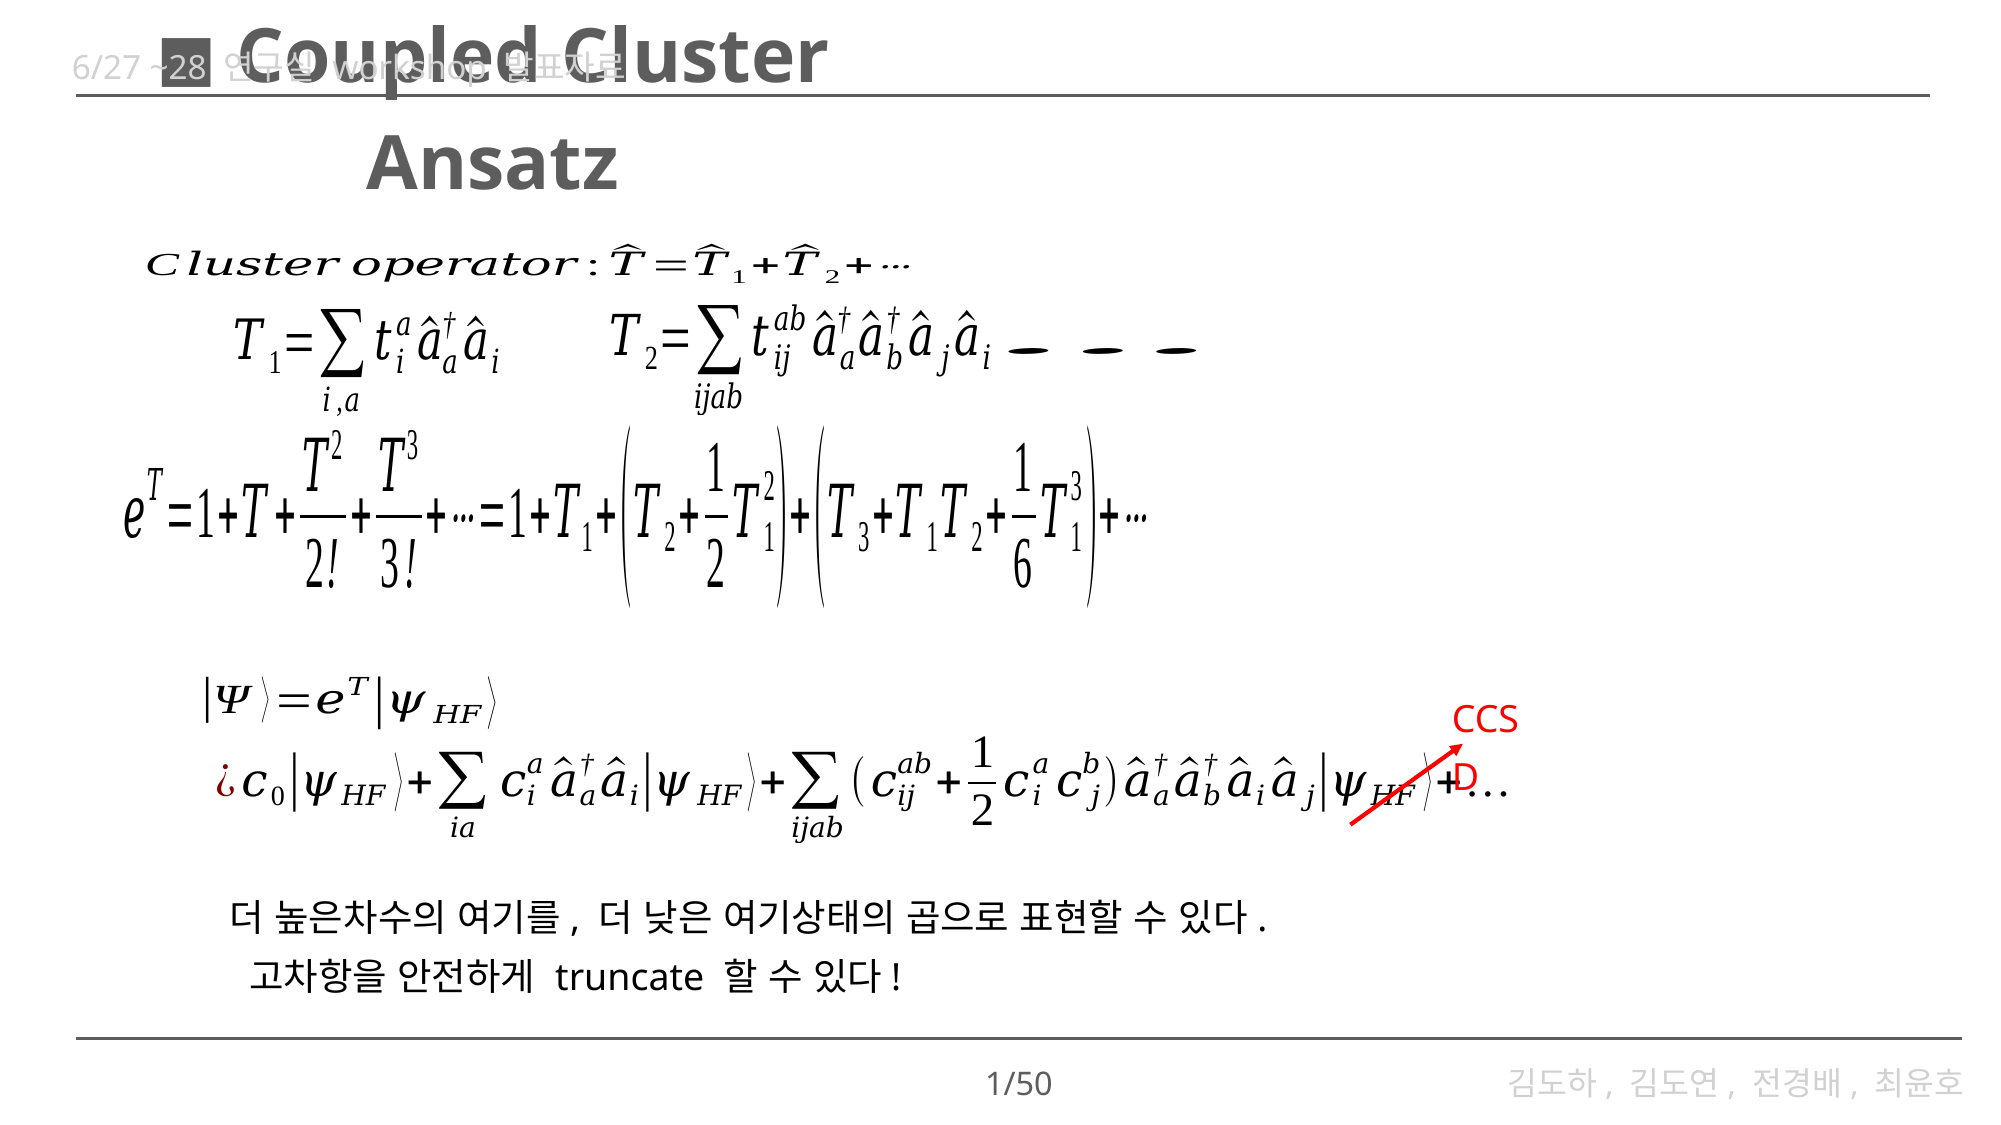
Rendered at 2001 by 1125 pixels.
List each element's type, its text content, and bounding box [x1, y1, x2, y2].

text_box 6/27 ~28 연구실 workshop 발표자료 [0, 43, 749, 120]
title ◼︎ Coupled Cluster Ansatz [20, 136, 966, 213]
text_box 1/50 [969, 1059, 1068, 1111]
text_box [1349, 673, 1551, 826]
subtitle 김도하, 김도연, 전경배, 최윤호 [1487, 1059, 1985, 1111]
